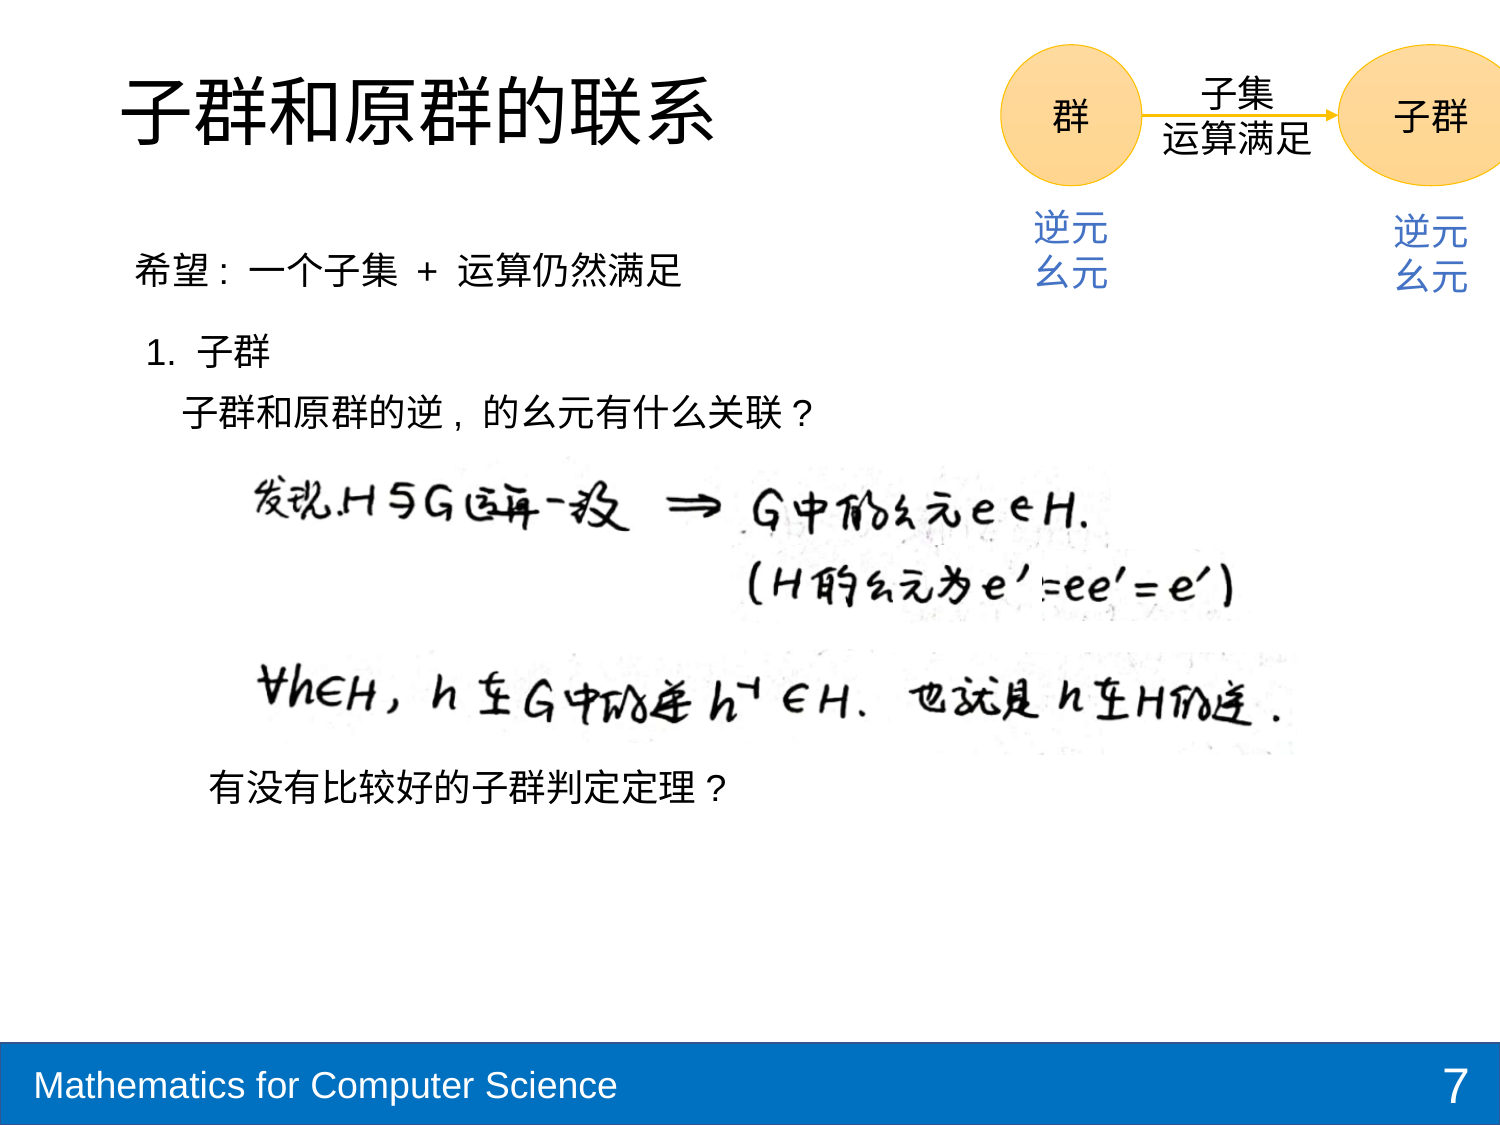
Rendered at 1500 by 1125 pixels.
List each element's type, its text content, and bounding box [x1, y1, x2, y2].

text_box 有没有比较好的子群判定定理? [194, 756, 752, 817]
text_box 逆元 幺元 [1018, 196, 1124, 302]
slide_number 7 [1147, 1054, 1485, 1114]
title 子群和原群的联系 [103, 59, 1000, 171]
picture [241, 649, 882, 743]
picture [247, 456, 1252, 623]
text_box 逆元 幺元 [1378, 201, 1484, 306]
picture [887, 652, 1297, 755]
text_box 子群和原群的逆, 的幺元有什么关联? [166, 381, 828, 441]
text_box 希望: 一个子集 + 运算仍然满足 [120, 239, 698, 300]
text_box 1. 子群 [130, 320, 287, 381]
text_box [1000, 44, 1500, 186]
